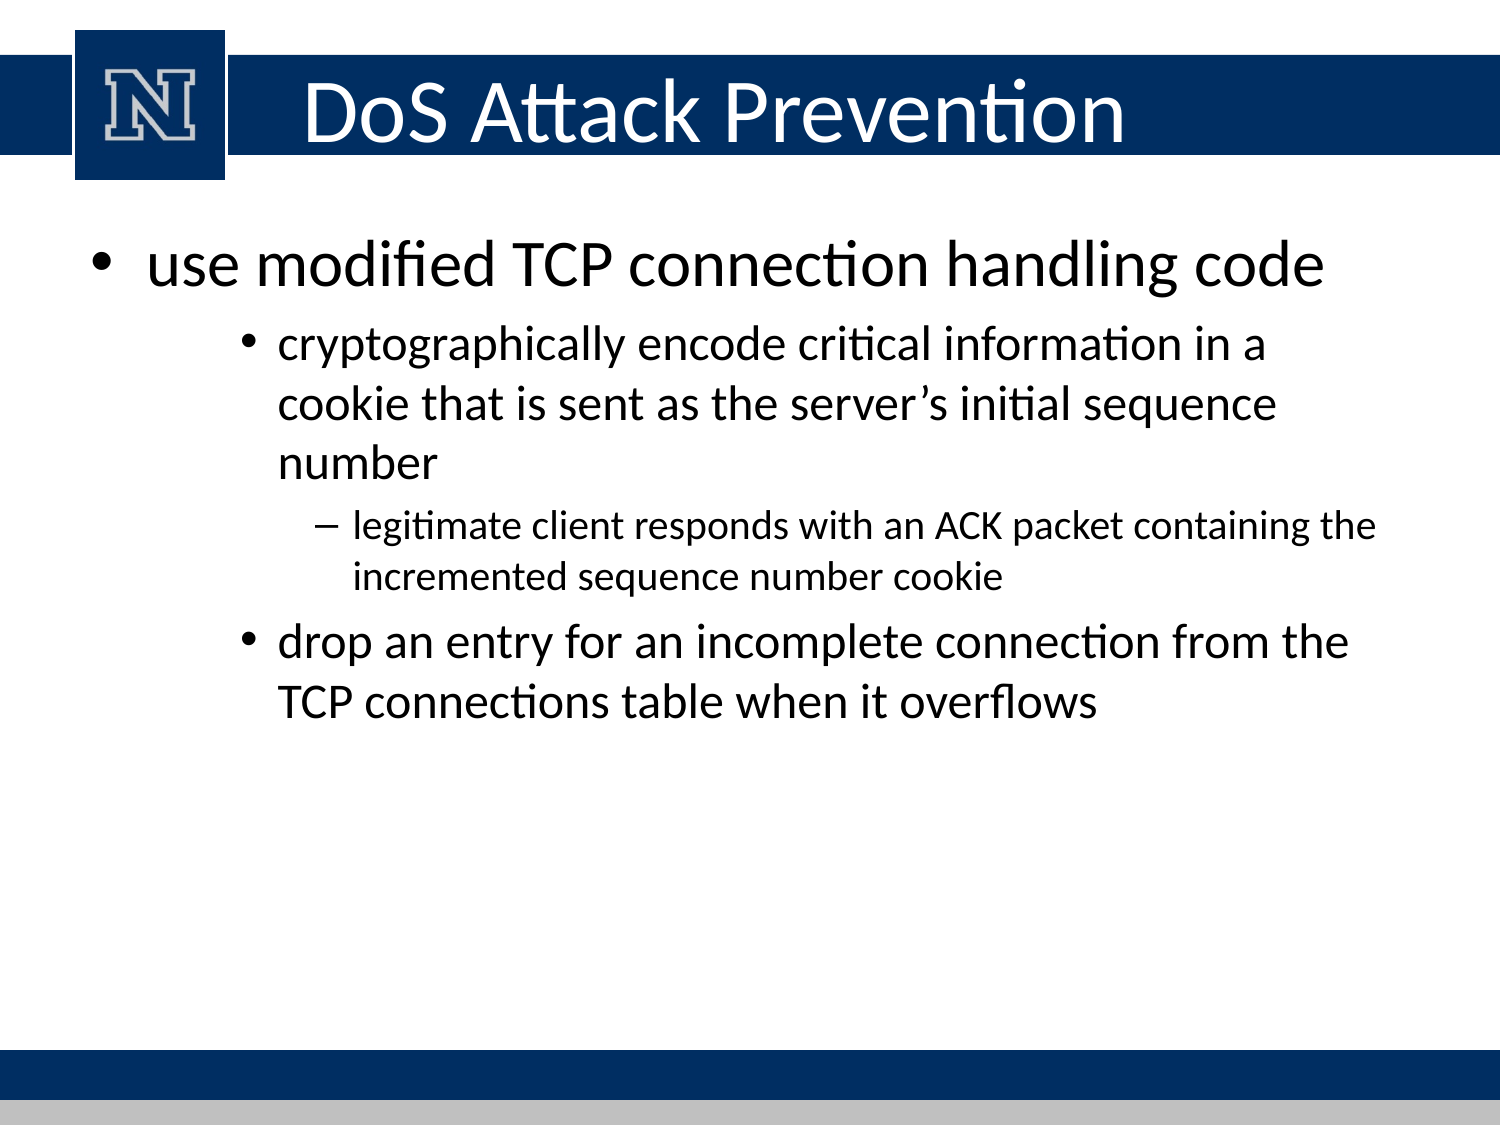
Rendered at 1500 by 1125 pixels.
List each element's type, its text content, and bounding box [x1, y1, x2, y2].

title DoS Attack Prevention [287, 12, 1475, 200]
picture [75, 30, 225, 180]
list use modified TCP connection handling code cryptographically encode critical information in a cookie that is sent as the server’s initial sequence number legitimate client responds with an ACK packet containing the incremented sequence number cookie drop an entry for an incomplete connection from the TCP connections table when it overflows [75, 212, 1425, 1005]
